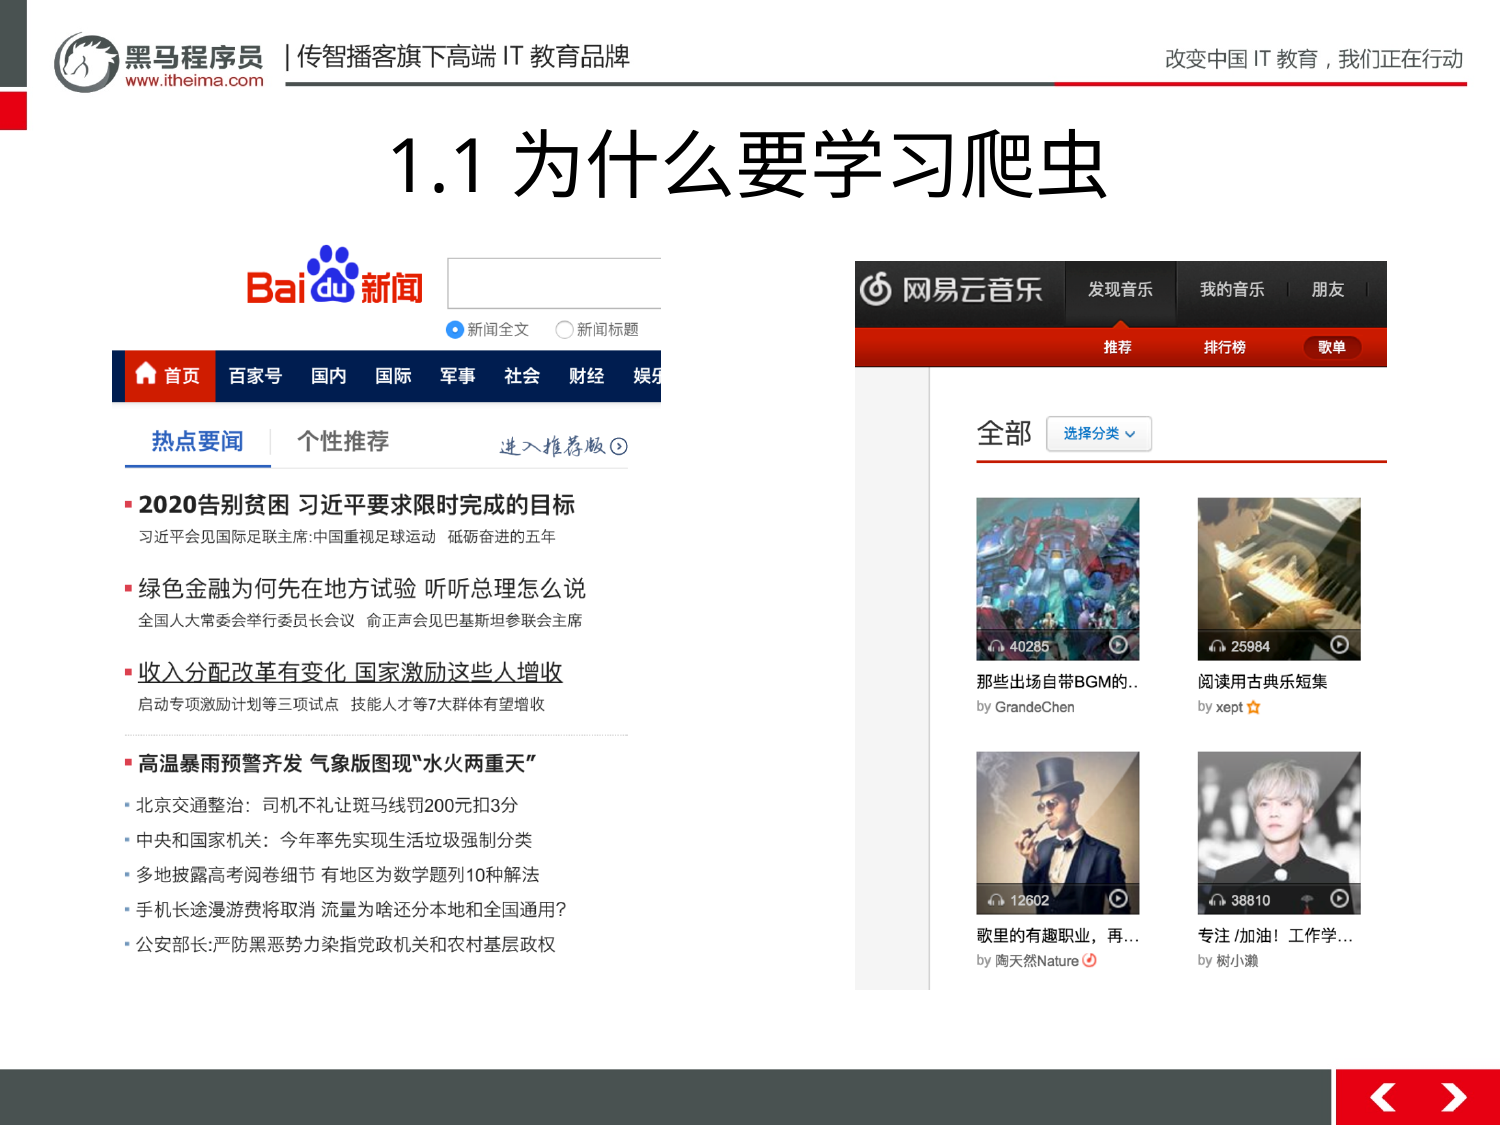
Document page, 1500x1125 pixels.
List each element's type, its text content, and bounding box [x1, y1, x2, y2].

picture [0, 0, 1500, 1125]
title 1.1为什么要学习爬虫 [81, 97, 1416, 216]
